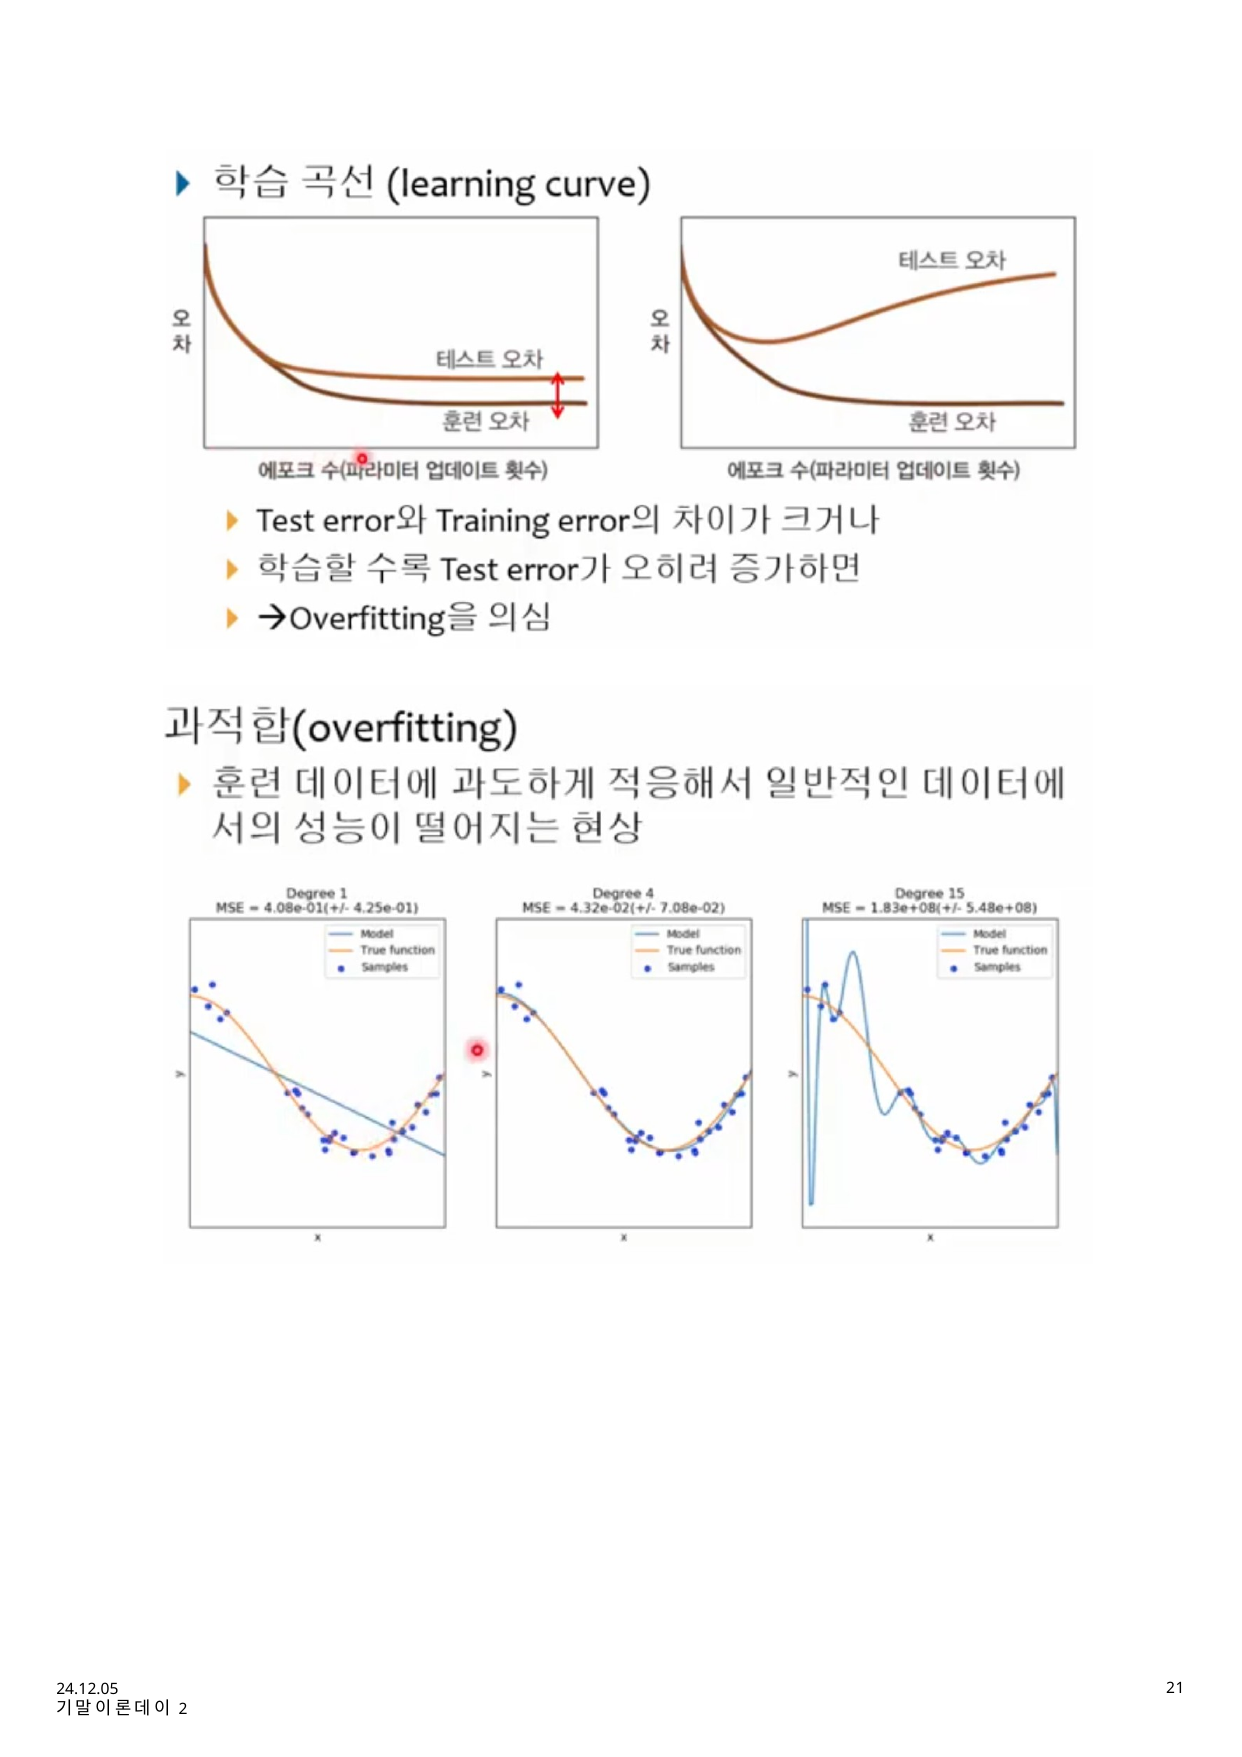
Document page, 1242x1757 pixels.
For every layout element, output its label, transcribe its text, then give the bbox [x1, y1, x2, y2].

footer 24.12.05 기말이론데이2 [54, 1676, 220, 1757]
picture [162, 685, 1093, 1265]
slide_number 20 [1159, 1676, 1194, 1757]
picture [165, 149, 1093, 649]
